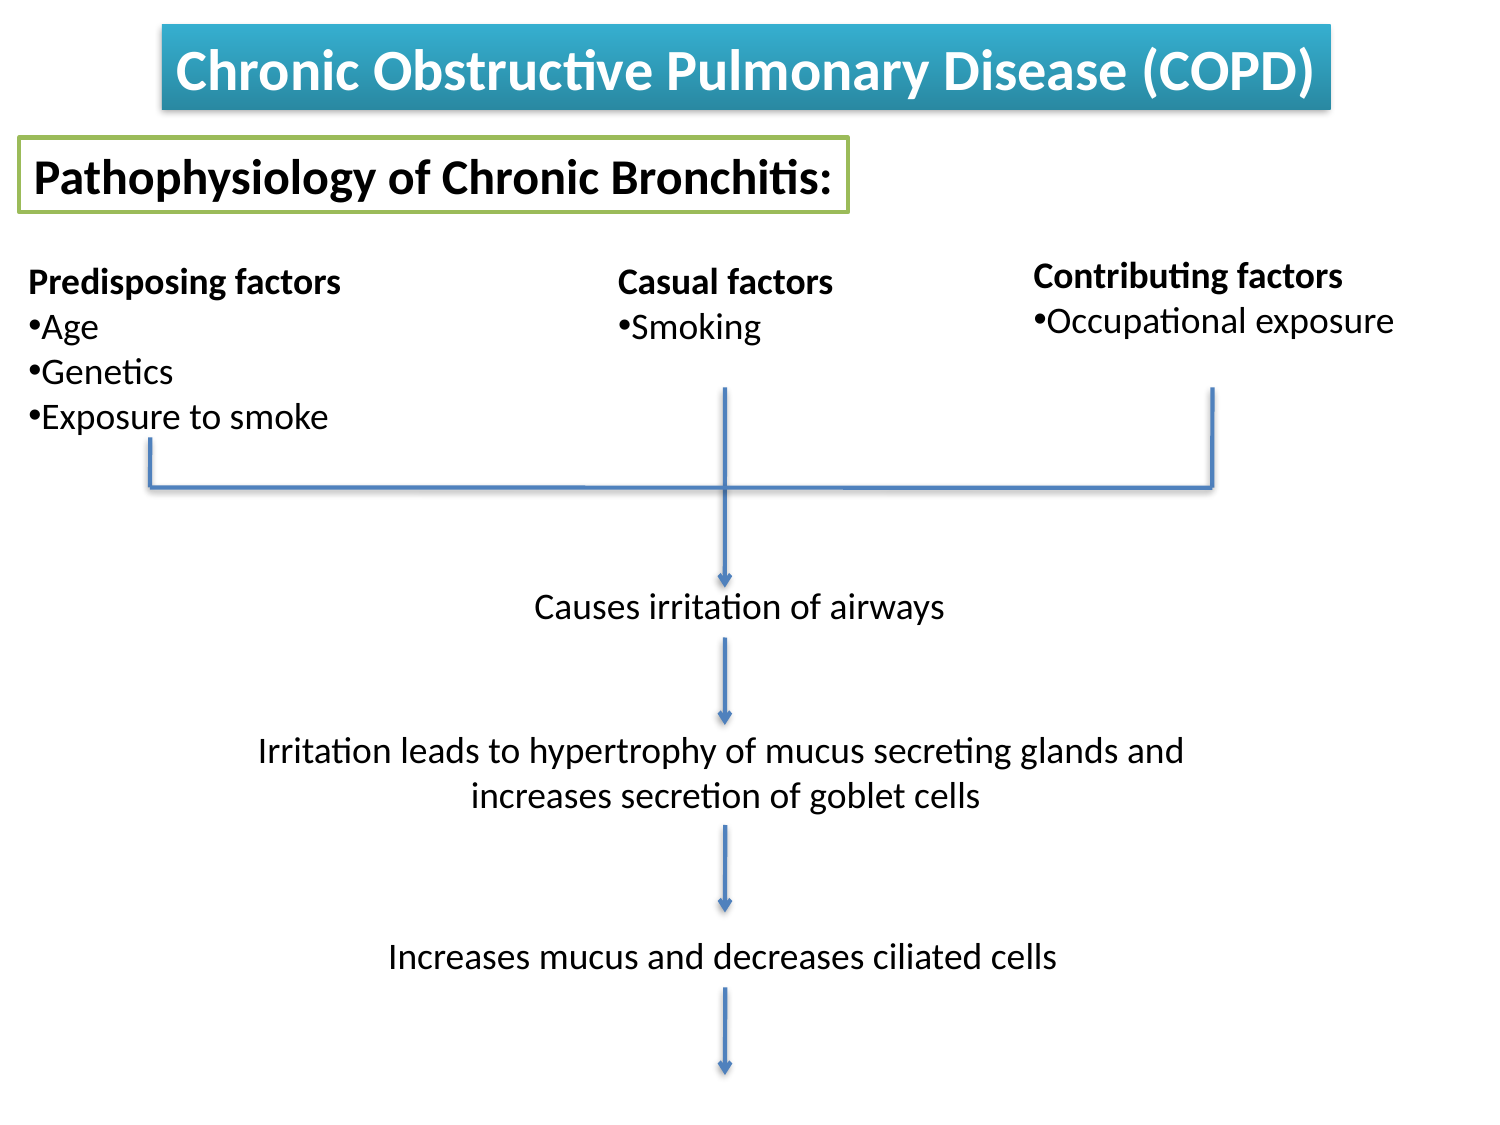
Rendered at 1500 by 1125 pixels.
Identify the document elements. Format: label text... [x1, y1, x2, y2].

text_box Predisposing factors Age Genetics Exposure to smoke [13, 249, 357, 445]
text_box Irritation leads to hypertrophy of mucus secreting glands and increases secretion of goblet cells [242, 718, 1209, 824]
text_box Contributing factors Occupational exposure [1018, 243, 1410, 349]
text_box Pathophysiology of Chronic Bronchitis: [17, 135, 850, 214]
text_box Casual factors Smoking [603, 249, 849, 355]
text_box Causes irritation of airways [519, 574, 961, 635]
text_box Chronic Obstructive Pulmonary Disease (COPD) [161, 24, 1331, 110]
text_box Increases mucus and decreases ciliated cells [373, 924, 1073, 985]
